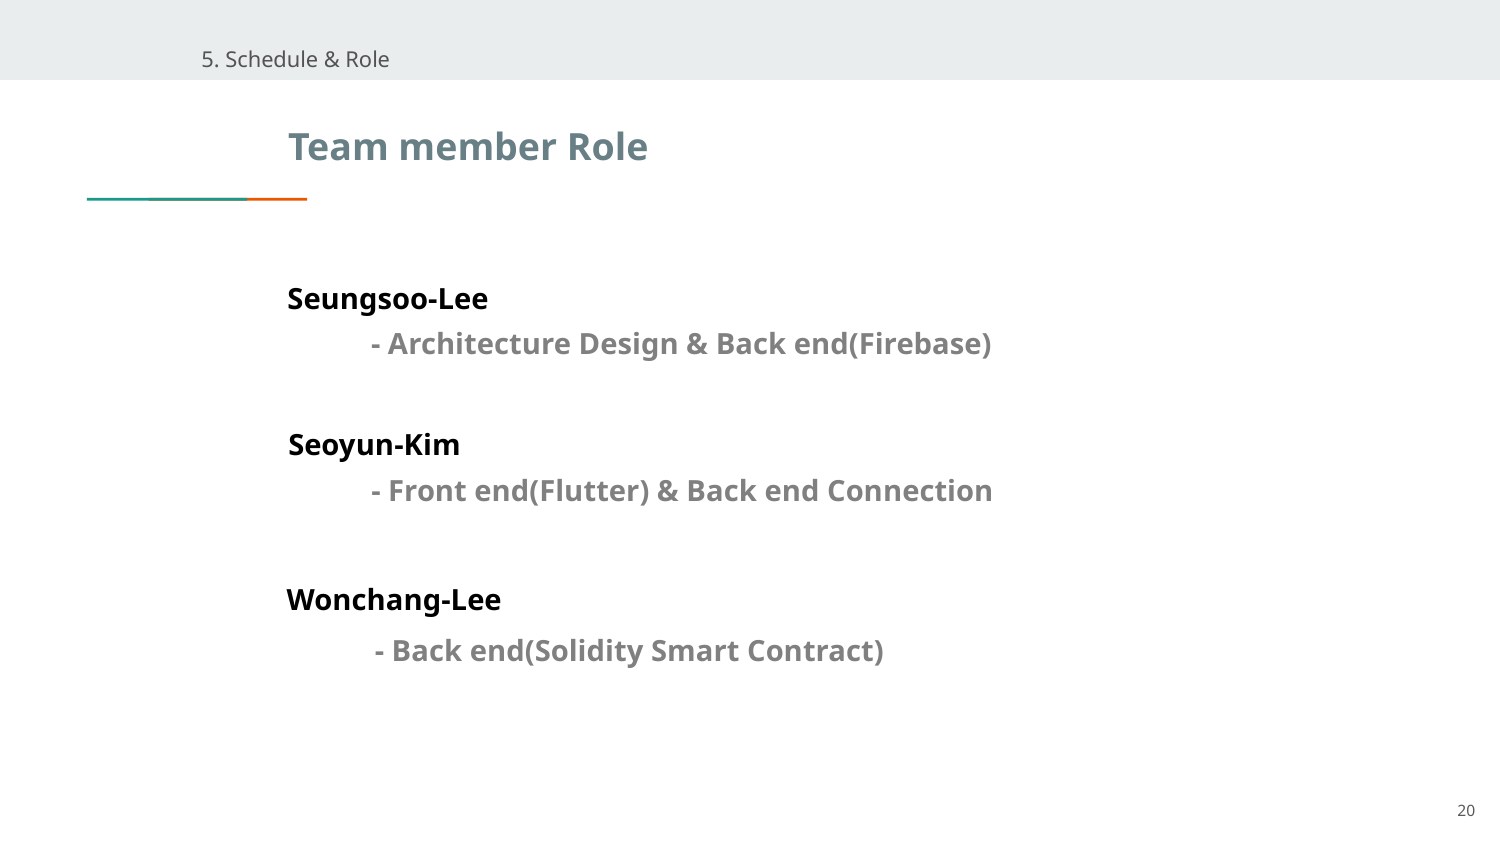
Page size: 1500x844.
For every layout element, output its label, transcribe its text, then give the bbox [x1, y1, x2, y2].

text_box Wonchang-Lee [271, 573, 517, 624]
text_box - Back end(Solidity Smart Contract) [360, 624, 900, 675]
text_box 5. Schedule & Role [186, 38, 406, 80]
slide_number 20 [1400, 779, 1491, 844]
text_box Team member Role [220, 120, 1167, 187]
text_box Seungsoo-Lee [272, 272, 504, 323]
text_box - Front end(Flutter) & Back end Connection [356, 465, 1009, 516]
text_box Seoyun-Kim [273, 418, 476, 469]
text_box - Architecture Design & Back end(Firebase) [356, 317, 1008, 368]
